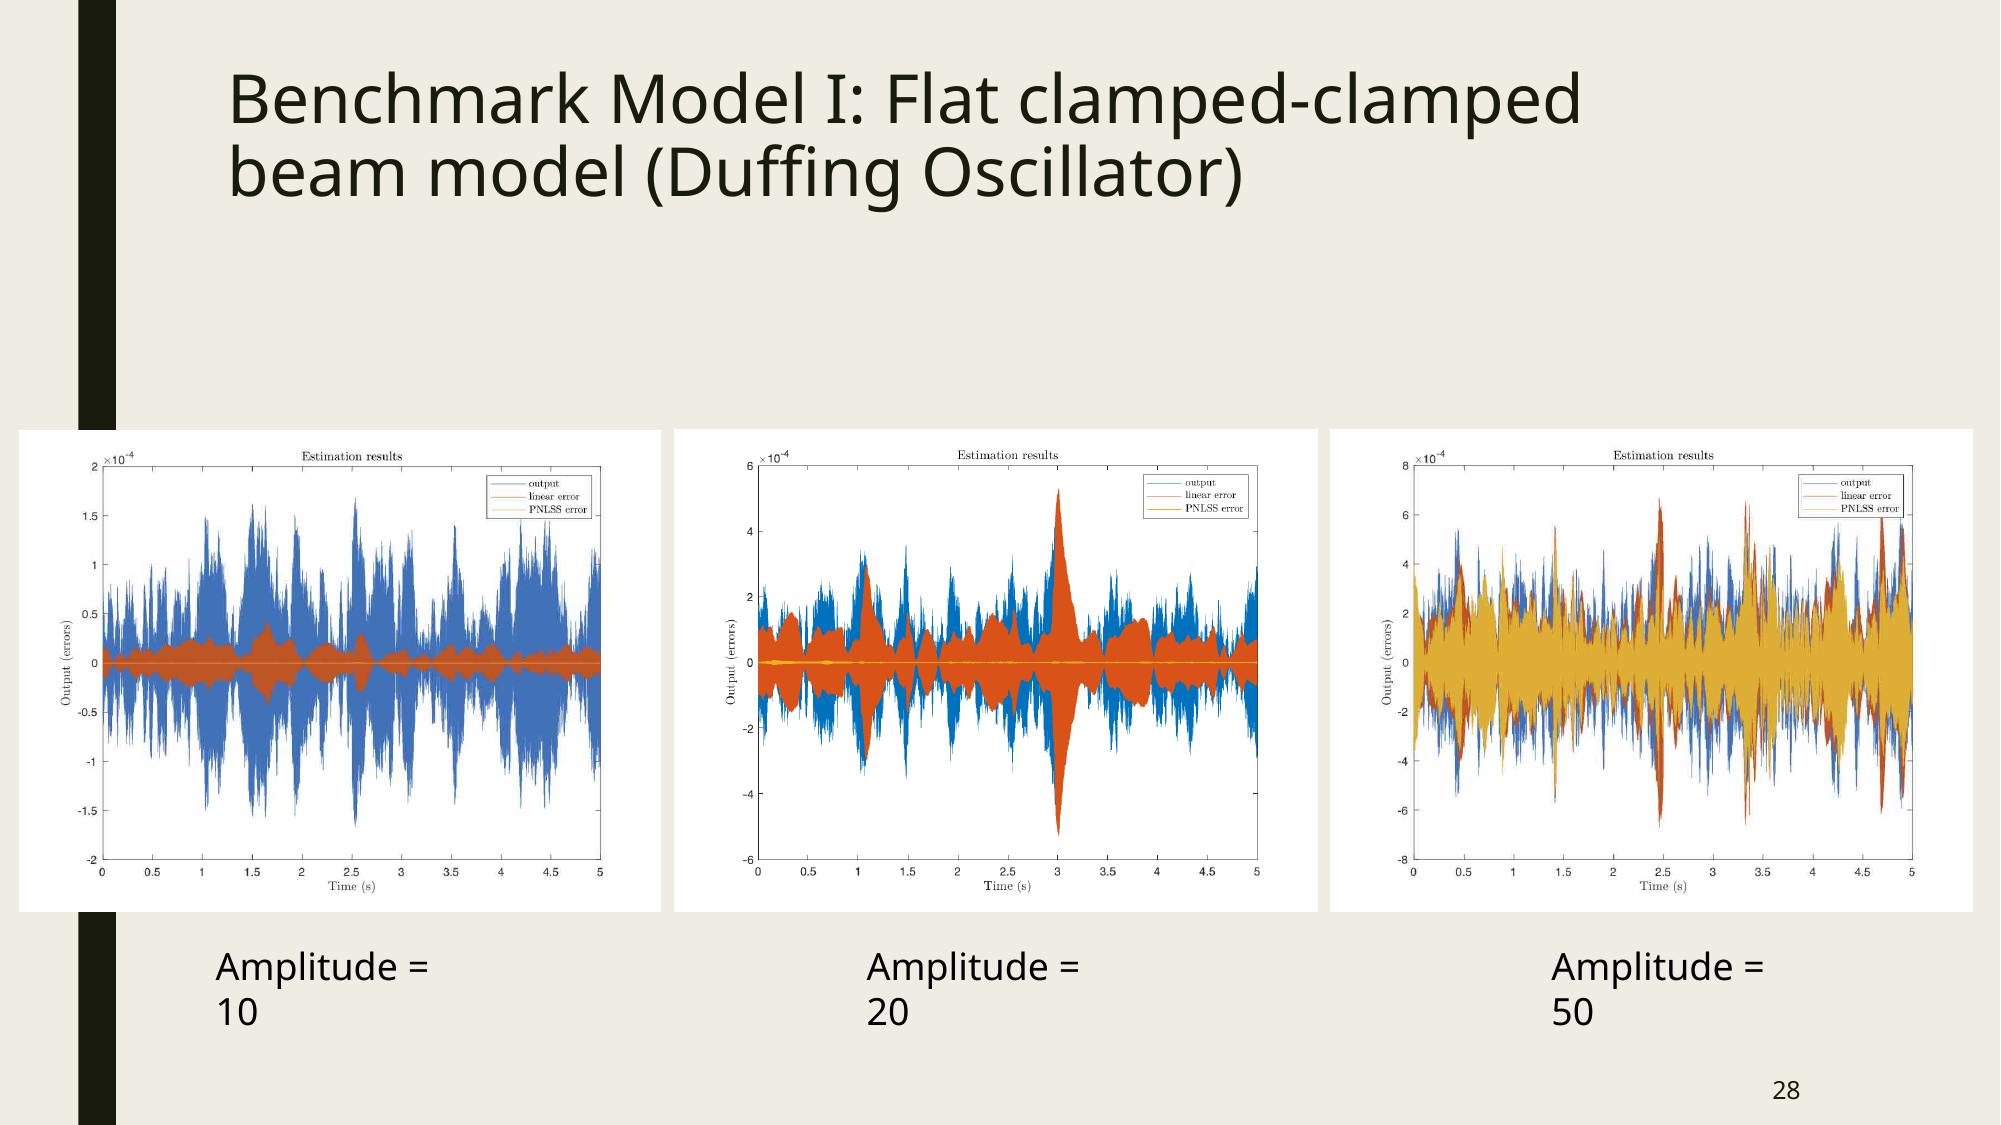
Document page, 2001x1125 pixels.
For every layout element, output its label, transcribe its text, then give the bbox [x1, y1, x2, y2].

picture [19, 430, 661, 913]
picture [674, 429, 1318, 913]
slide_number 28 [1553, 1058, 1816, 1125]
text_box Amplitude = 50 [1536, 935, 1833, 1041]
text_box Amplitude = 20 [851, 935, 1148, 1041]
text_box Amplitude = 10 [200, 935, 480, 1041]
picture [1330, 429, 1973, 913]
title Benchmark Model I: Flat clamped-clamped beam model (Duffing Oscillator) [212, 58, 1788, 303]
